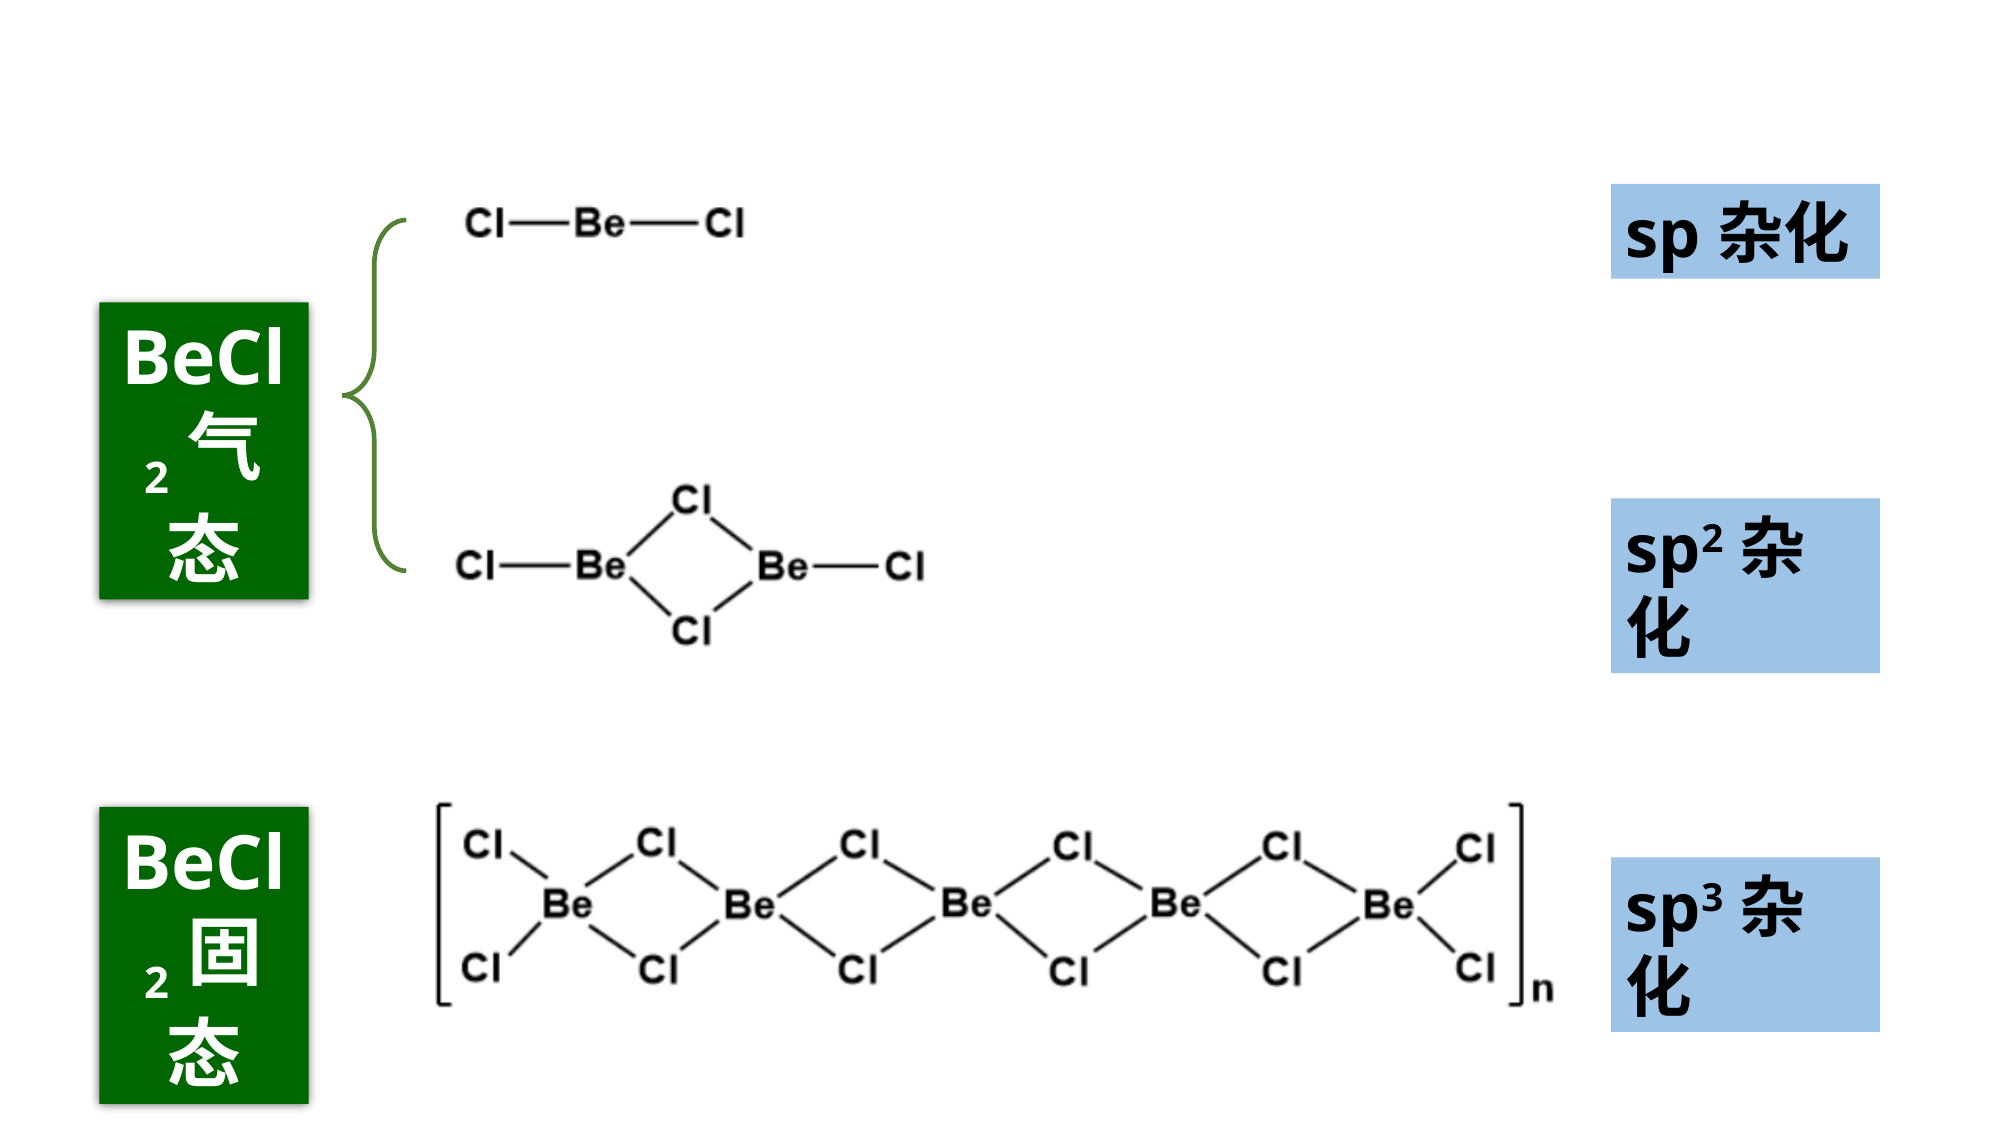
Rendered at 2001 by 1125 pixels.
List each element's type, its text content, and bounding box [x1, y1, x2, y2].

text_box BeCl2气态 [99, 302, 309, 600]
text_box BeCl2固态 [99, 806, 309, 1104]
text_box sp2杂化 [1611, 498, 1880, 674]
picture [439, 179, 772, 260]
picture [439, 452, 954, 679]
text_box sp3杂化 [1611, 857, 1880, 1032]
picture [417, 777, 1571, 1034]
text_box [342, 219, 407, 572]
text_box sp杂化 [1611, 183, 1880, 279]
